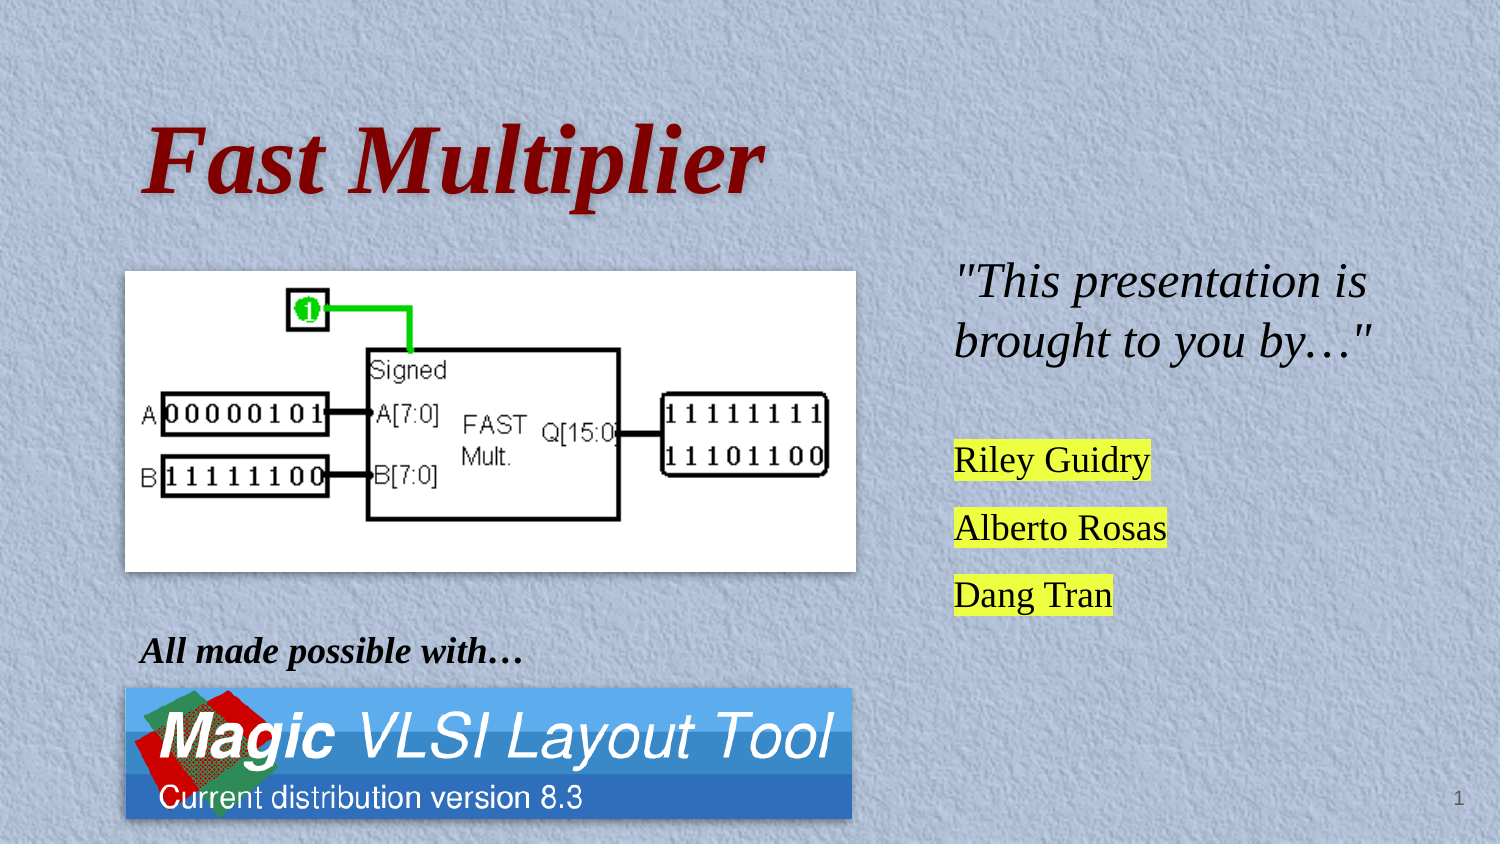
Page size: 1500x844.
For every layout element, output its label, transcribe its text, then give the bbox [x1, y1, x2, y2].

slide_number ‹#› [1389, 764, 1480, 830]
text_box "This presentation is brought to you by…" Riley Guidry Alberto Rosas Dang Tran [938, 232, 1449, 630]
picture [0, 0, 1500, 844]
text_box All made possible with… [125, 611, 838, 687]
title Fast Multiplier [51, 60, 1449, 155]
